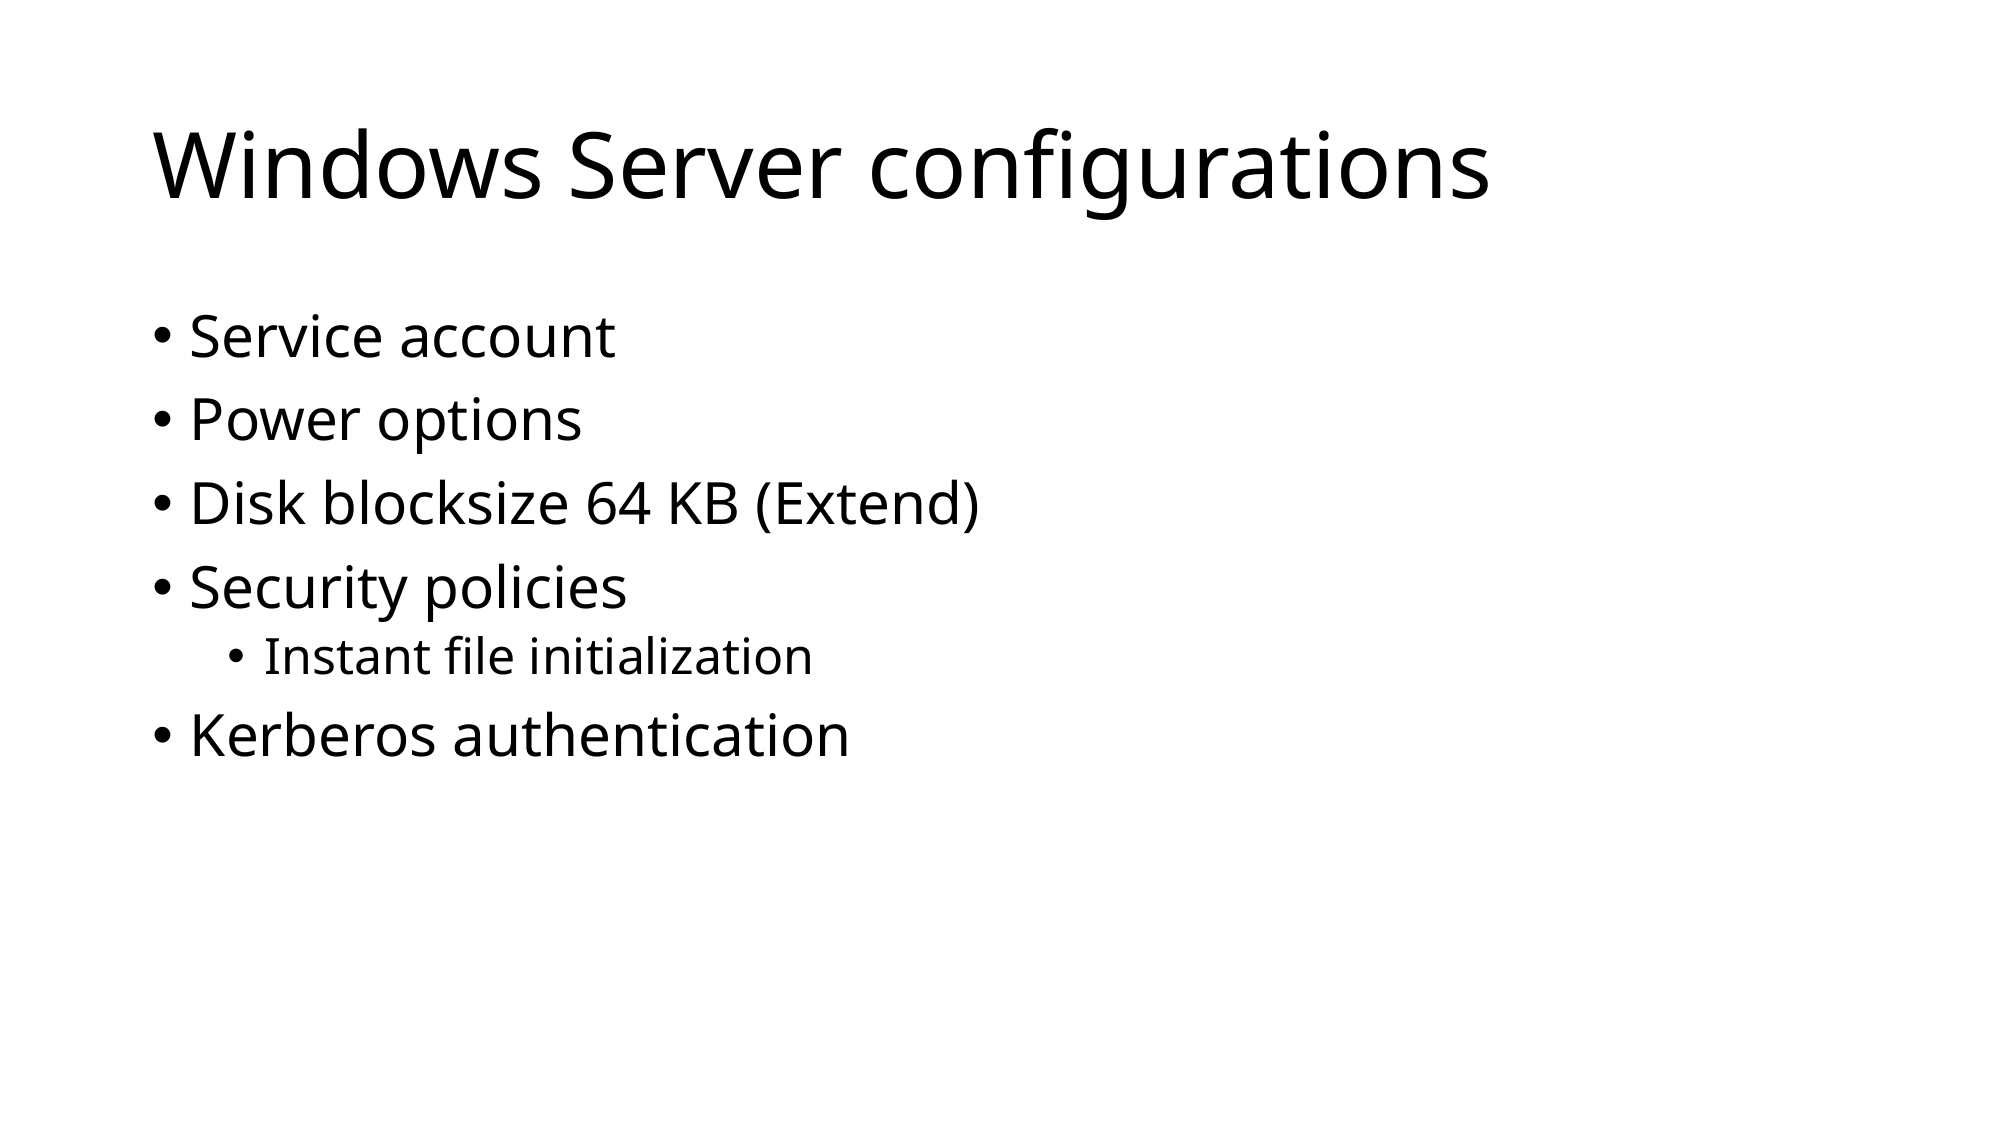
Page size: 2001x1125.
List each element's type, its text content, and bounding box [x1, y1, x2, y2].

list Service account Power options Disk blocksize 64 KB (Extend) Security policies Instant file initialization Kerberos authentication [137, 299, 1863, 1014]
title Windows Server configurations [137, 59, 1863, 278]
